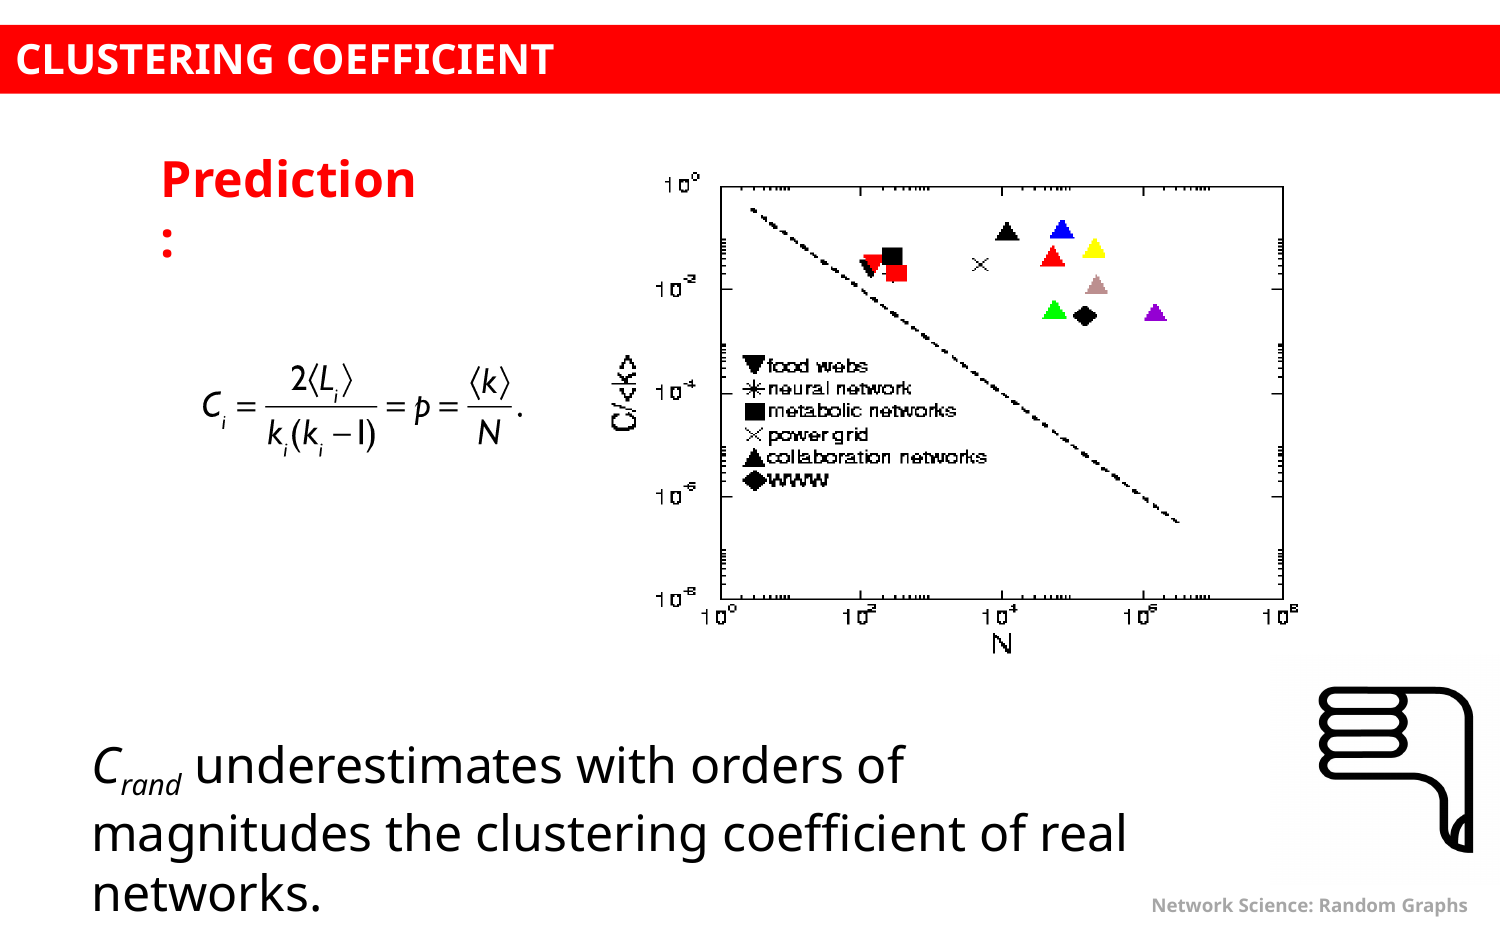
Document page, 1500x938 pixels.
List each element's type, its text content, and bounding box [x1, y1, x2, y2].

text_box Crand underestimates with orders of magnitudes the clustering coefficient of real networks. [76, 725, 1157, 929]
text_box CLUSTERING COEFFICIENT [0, 24, 1500, 94]
text_box Prediction: [145, 140, 440, 276]
picture [145, 345, 534, 473]
text_box Network Science: Random Graphs [1045, 885, 1488, 924]
picture [609, 170, 1500, 885]
